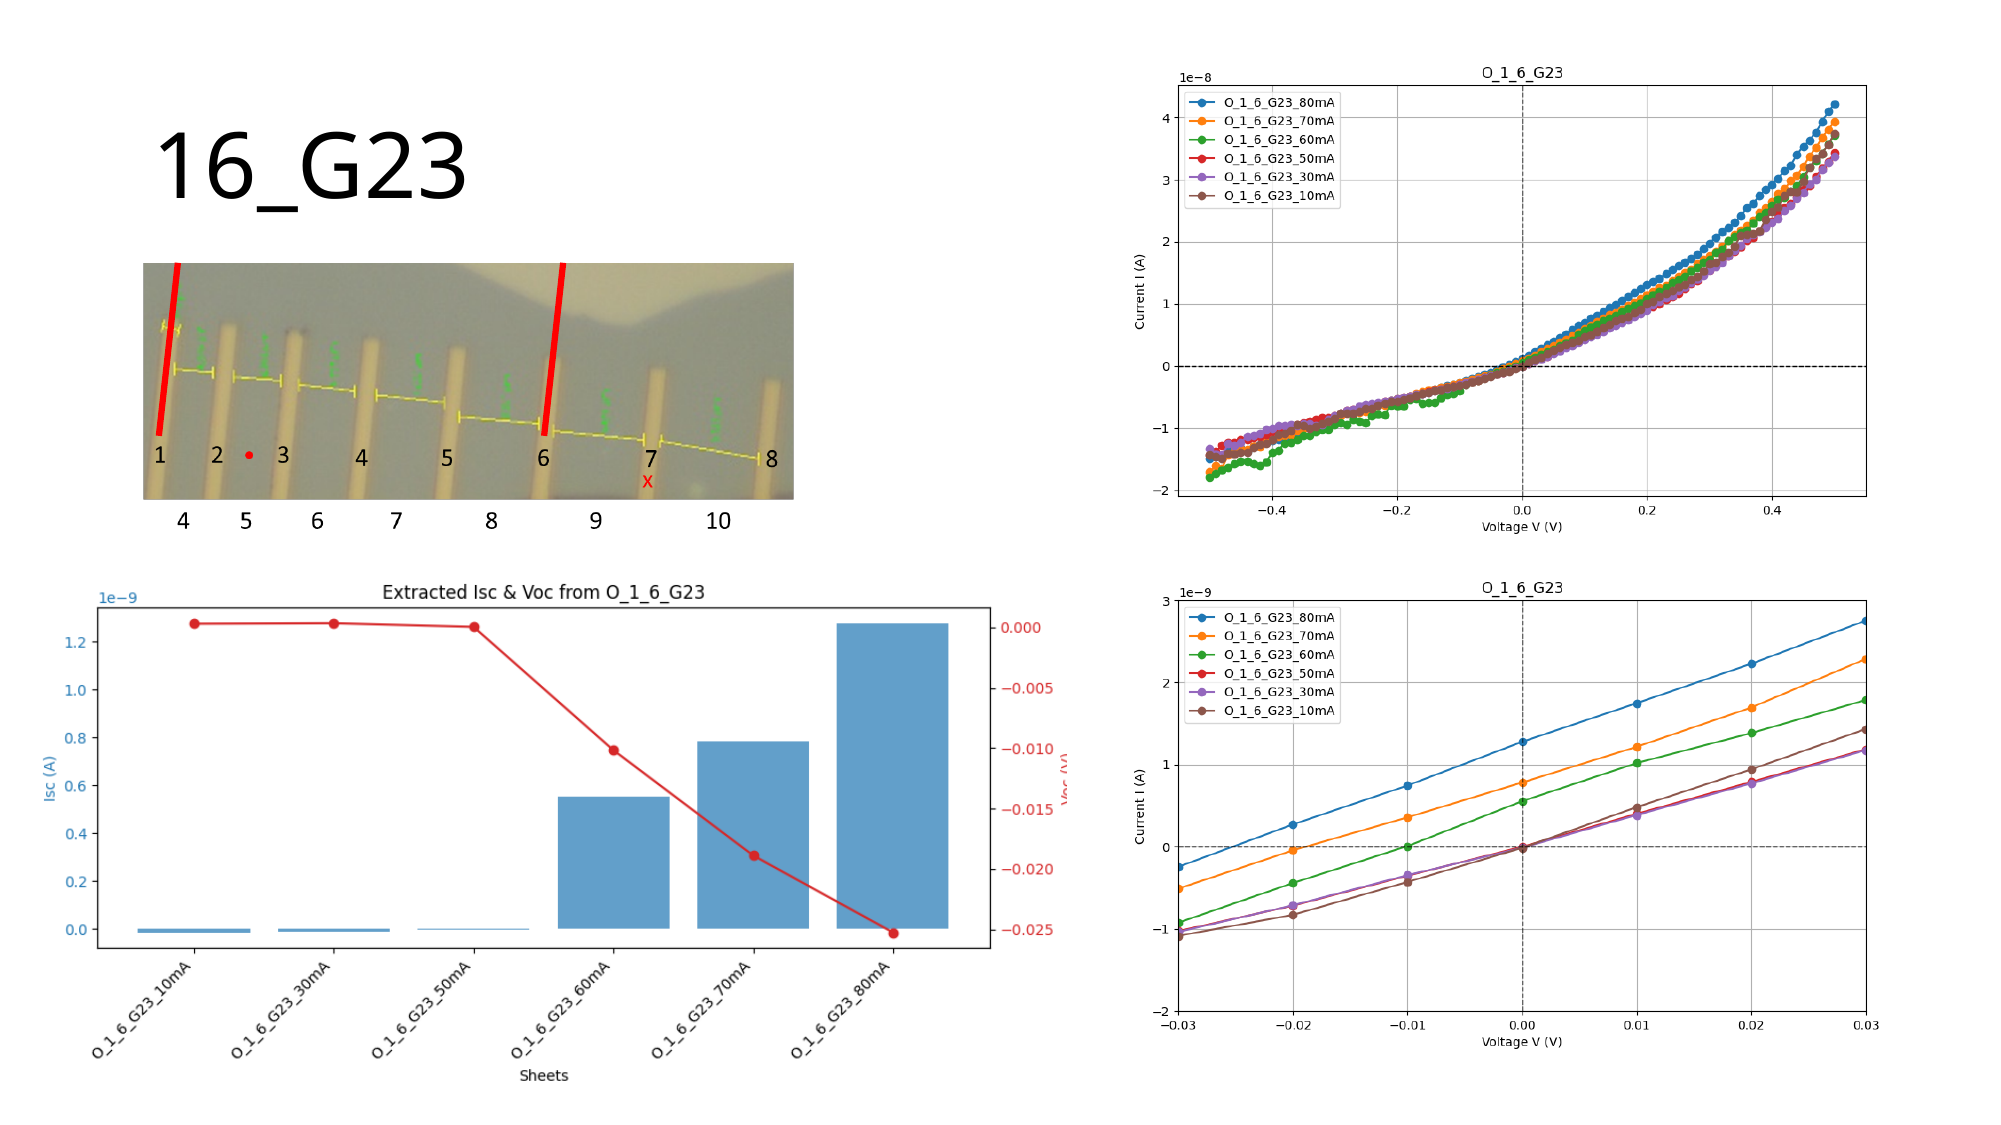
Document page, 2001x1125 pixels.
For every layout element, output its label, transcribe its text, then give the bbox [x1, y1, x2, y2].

title 16_G23 [137, 59, 1067, 278]
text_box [137, 262, 794, 551]
picture [27, 21, 1954, 1100]
